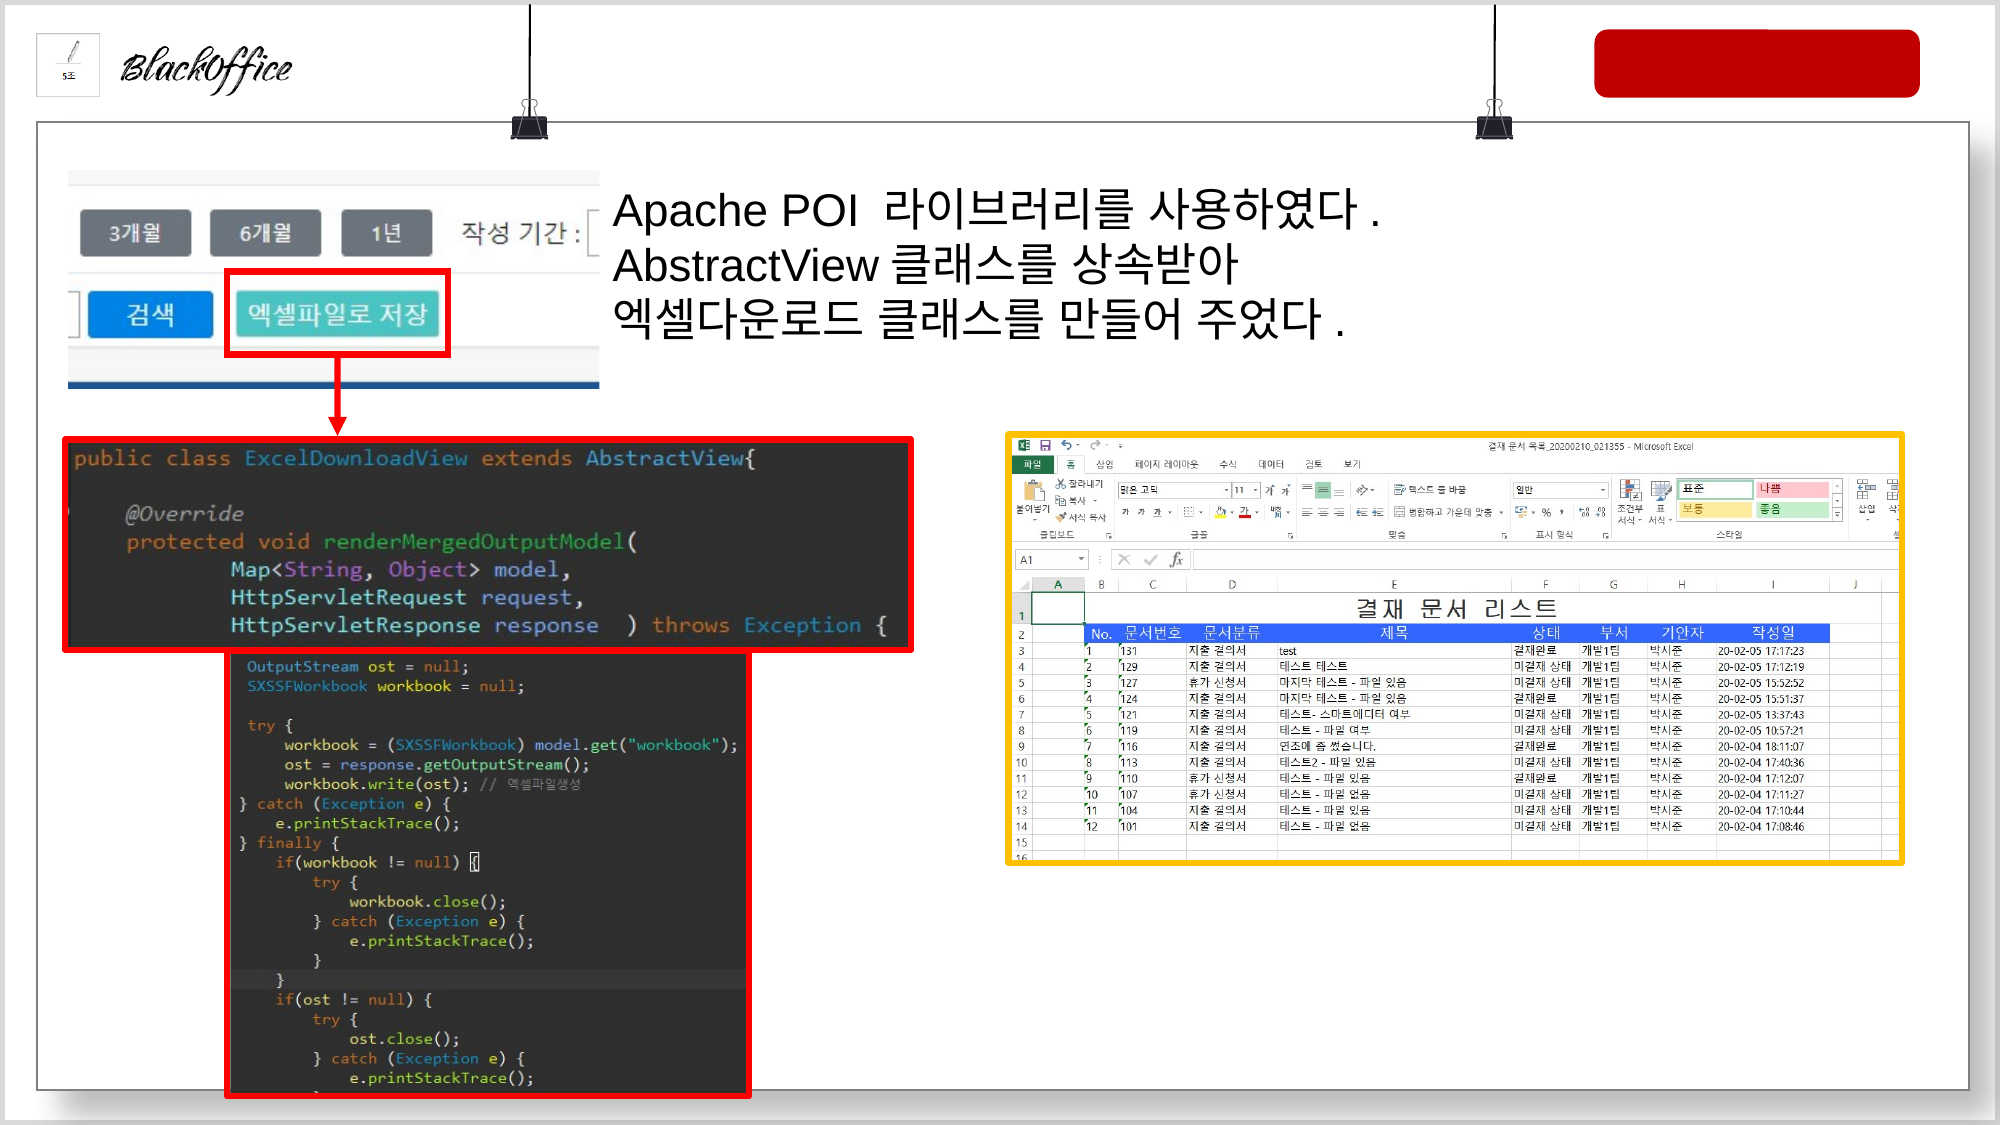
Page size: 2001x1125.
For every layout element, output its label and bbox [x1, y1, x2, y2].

picture [1011, 437, 1899, 860]
text_box [0, 0, 2000, 1125]
picture [68, 169, 600, 389]
picture [230, 654, 746, 1094]
picture [68, 442, 909, 647]
